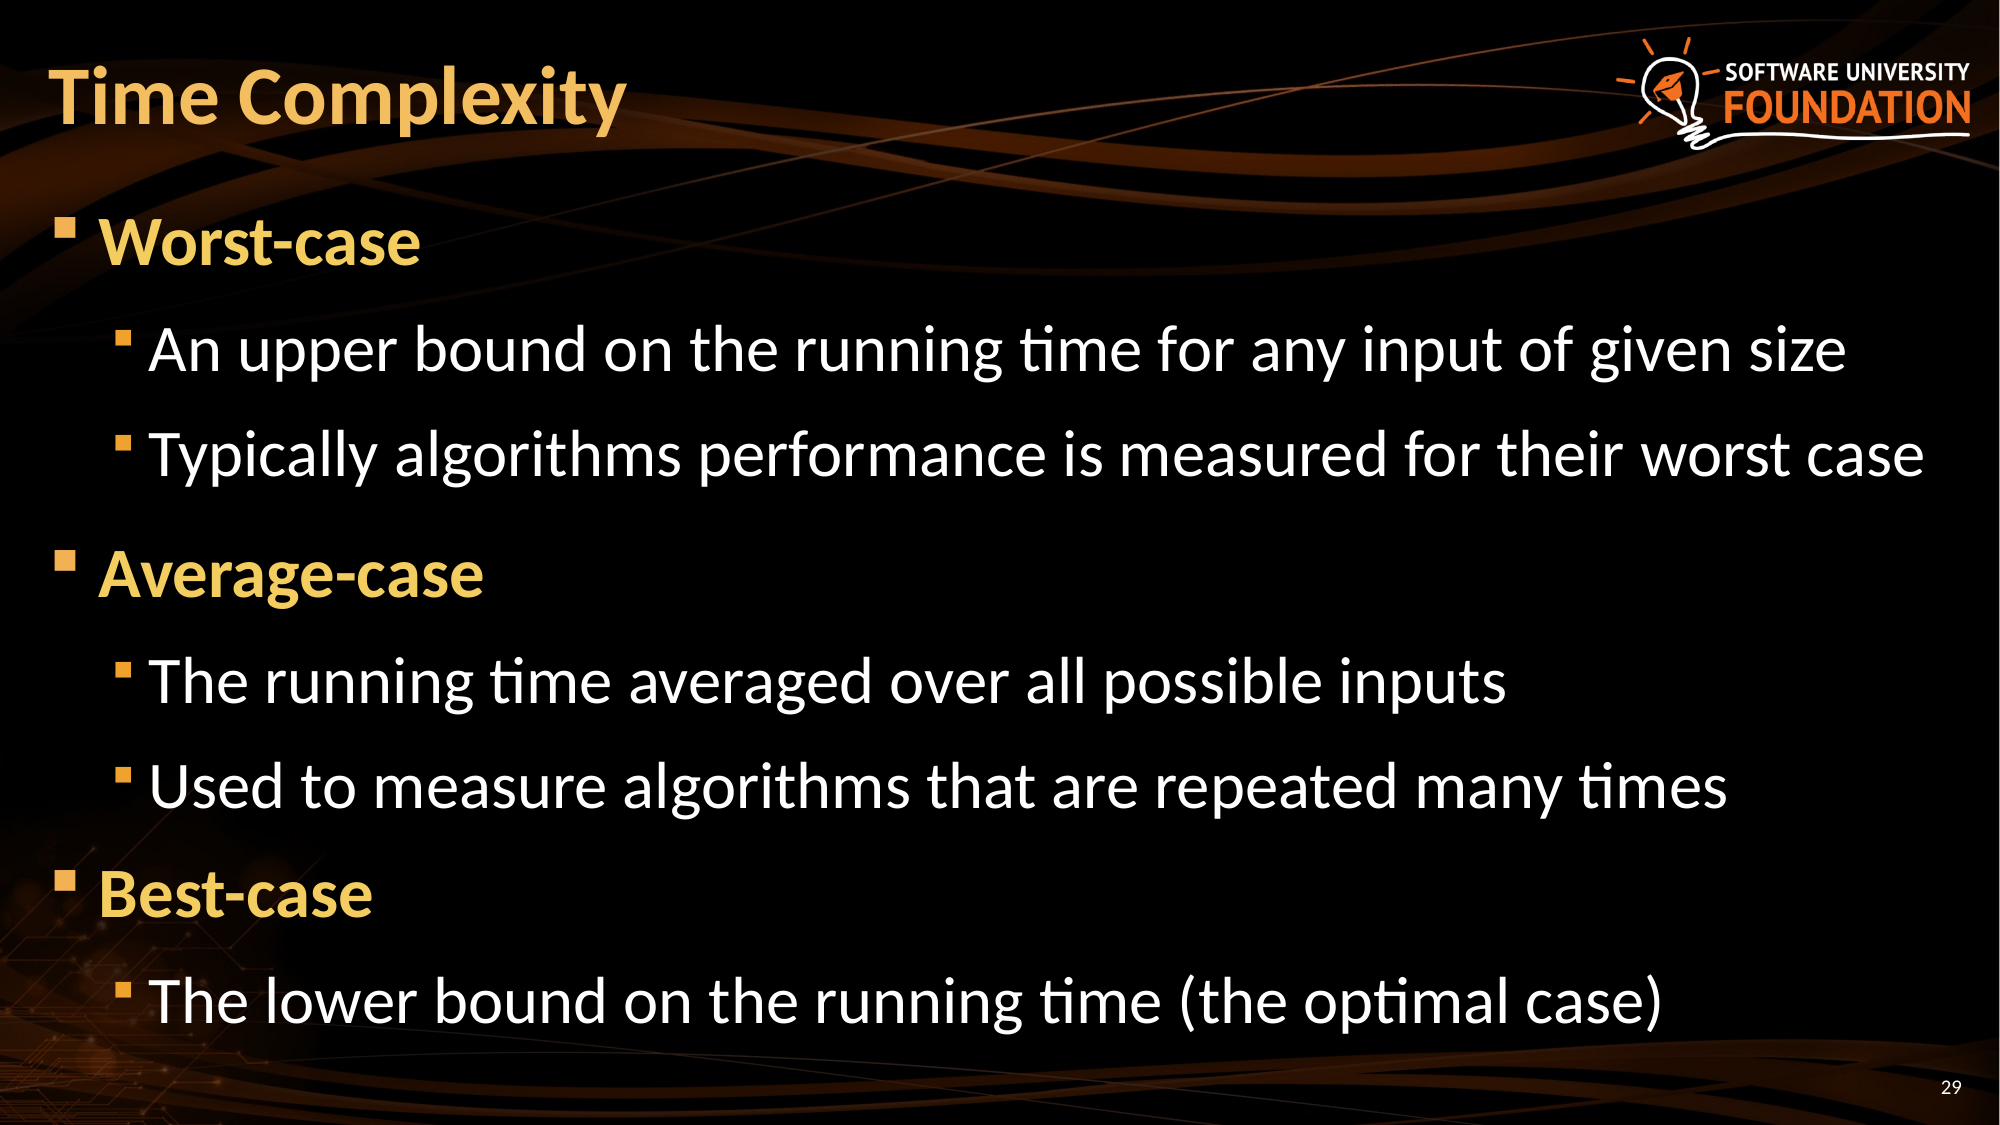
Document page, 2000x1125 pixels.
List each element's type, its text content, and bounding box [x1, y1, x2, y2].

list Worst-case An upper bound on the running time for any input of given size Typically algorithms performance is measured for their worst case Average-case The running time averaged over all possible inputs Used to measure algorithms that are repeated many times Best-case The lower bound on the running time (the optimal case) [31, 188, 1968, 1103]
picture [0, 0, 2000, 1125]
title Time Complexity [30, 6, 1602, 189]
